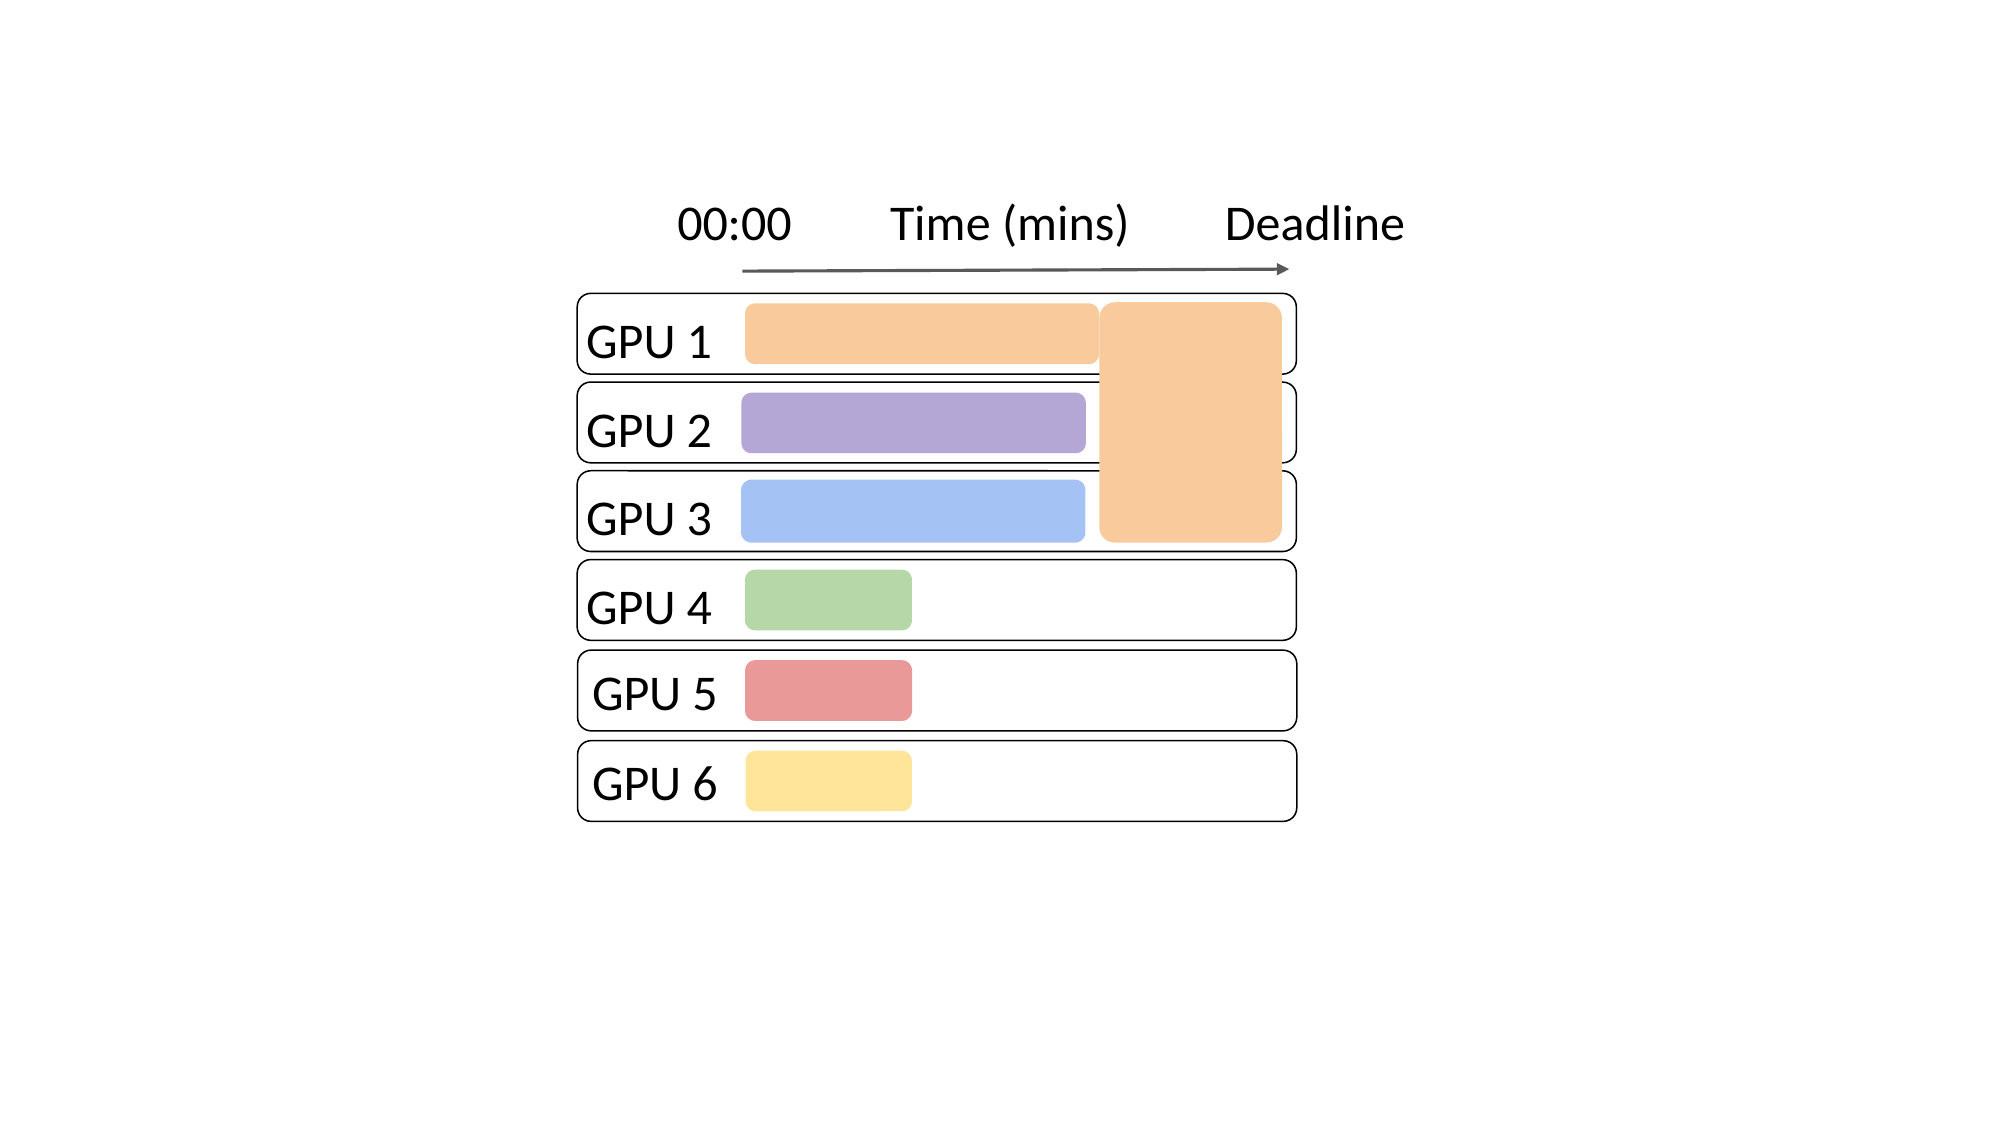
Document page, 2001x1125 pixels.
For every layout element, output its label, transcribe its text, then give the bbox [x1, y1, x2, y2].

text_box [746, 470, 1297, 552]
text_box GPU 1 [553, 293, 746, 375]
text_box [746, 360, 1014, 375]
text_box 00:00 [643, 175, 826, 256]
text_box [1017, 392, 1086, 454]
text_box [746, 559, 1297, 641]
text_box [746, 293, 1014, 307]
text_box Time (mins) [1017, 175, 1183, 256]
text_box [746, 382, 1014, 393]
text_box [746, 392, 1014, 454]
text_box [1282, 382, 1297, 463]
text_box [746, 569, 912, 631]
text_box GPU 6 [559, 735, 751, 817]
text_box [745, 303, 1014, 365]
text_box GPU 3 [553, 470, 746, 552]
text_box [746, 453, 1014, 463]
text_box GPU 2 [553, 382, 746, 463]
text_box Time (mins) [836, 175, 1014, 256]
text_box GPU 5 [559, 645, 751, 726]
text_box GPU 4 [553, 559, 746, 641]
text_box [580, 650, 1297, 731]
text_box [1017, 382, 1099, 463]
text_box [1099, 302, 1283, 543]
text_box [746, 479, 1014, 543]
text_box [1017, 303, 1100, 365]
text_box [581, 740, 1297, 822]
text_box [1017, 293, 1297, 375]
text_box [1017, 479, 1086, 543]
text_box Deadline [1183, 175, 1447, 246]
